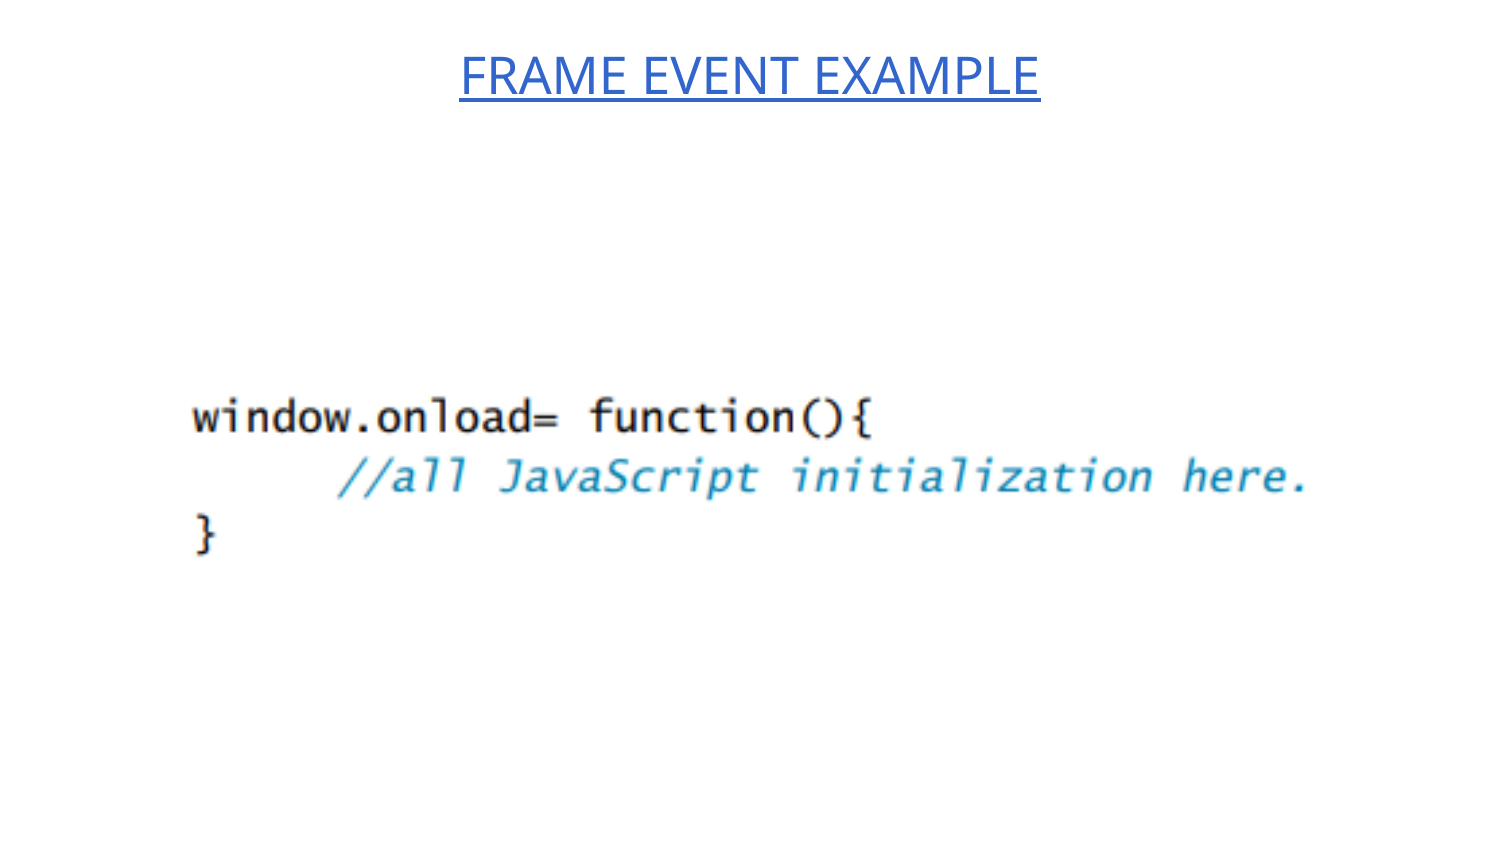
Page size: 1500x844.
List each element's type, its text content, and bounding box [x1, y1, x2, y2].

picture [174, 384, 1327, 579]
title FRAME EVENT EXAMPLE [0, 37, 1500, 110]
